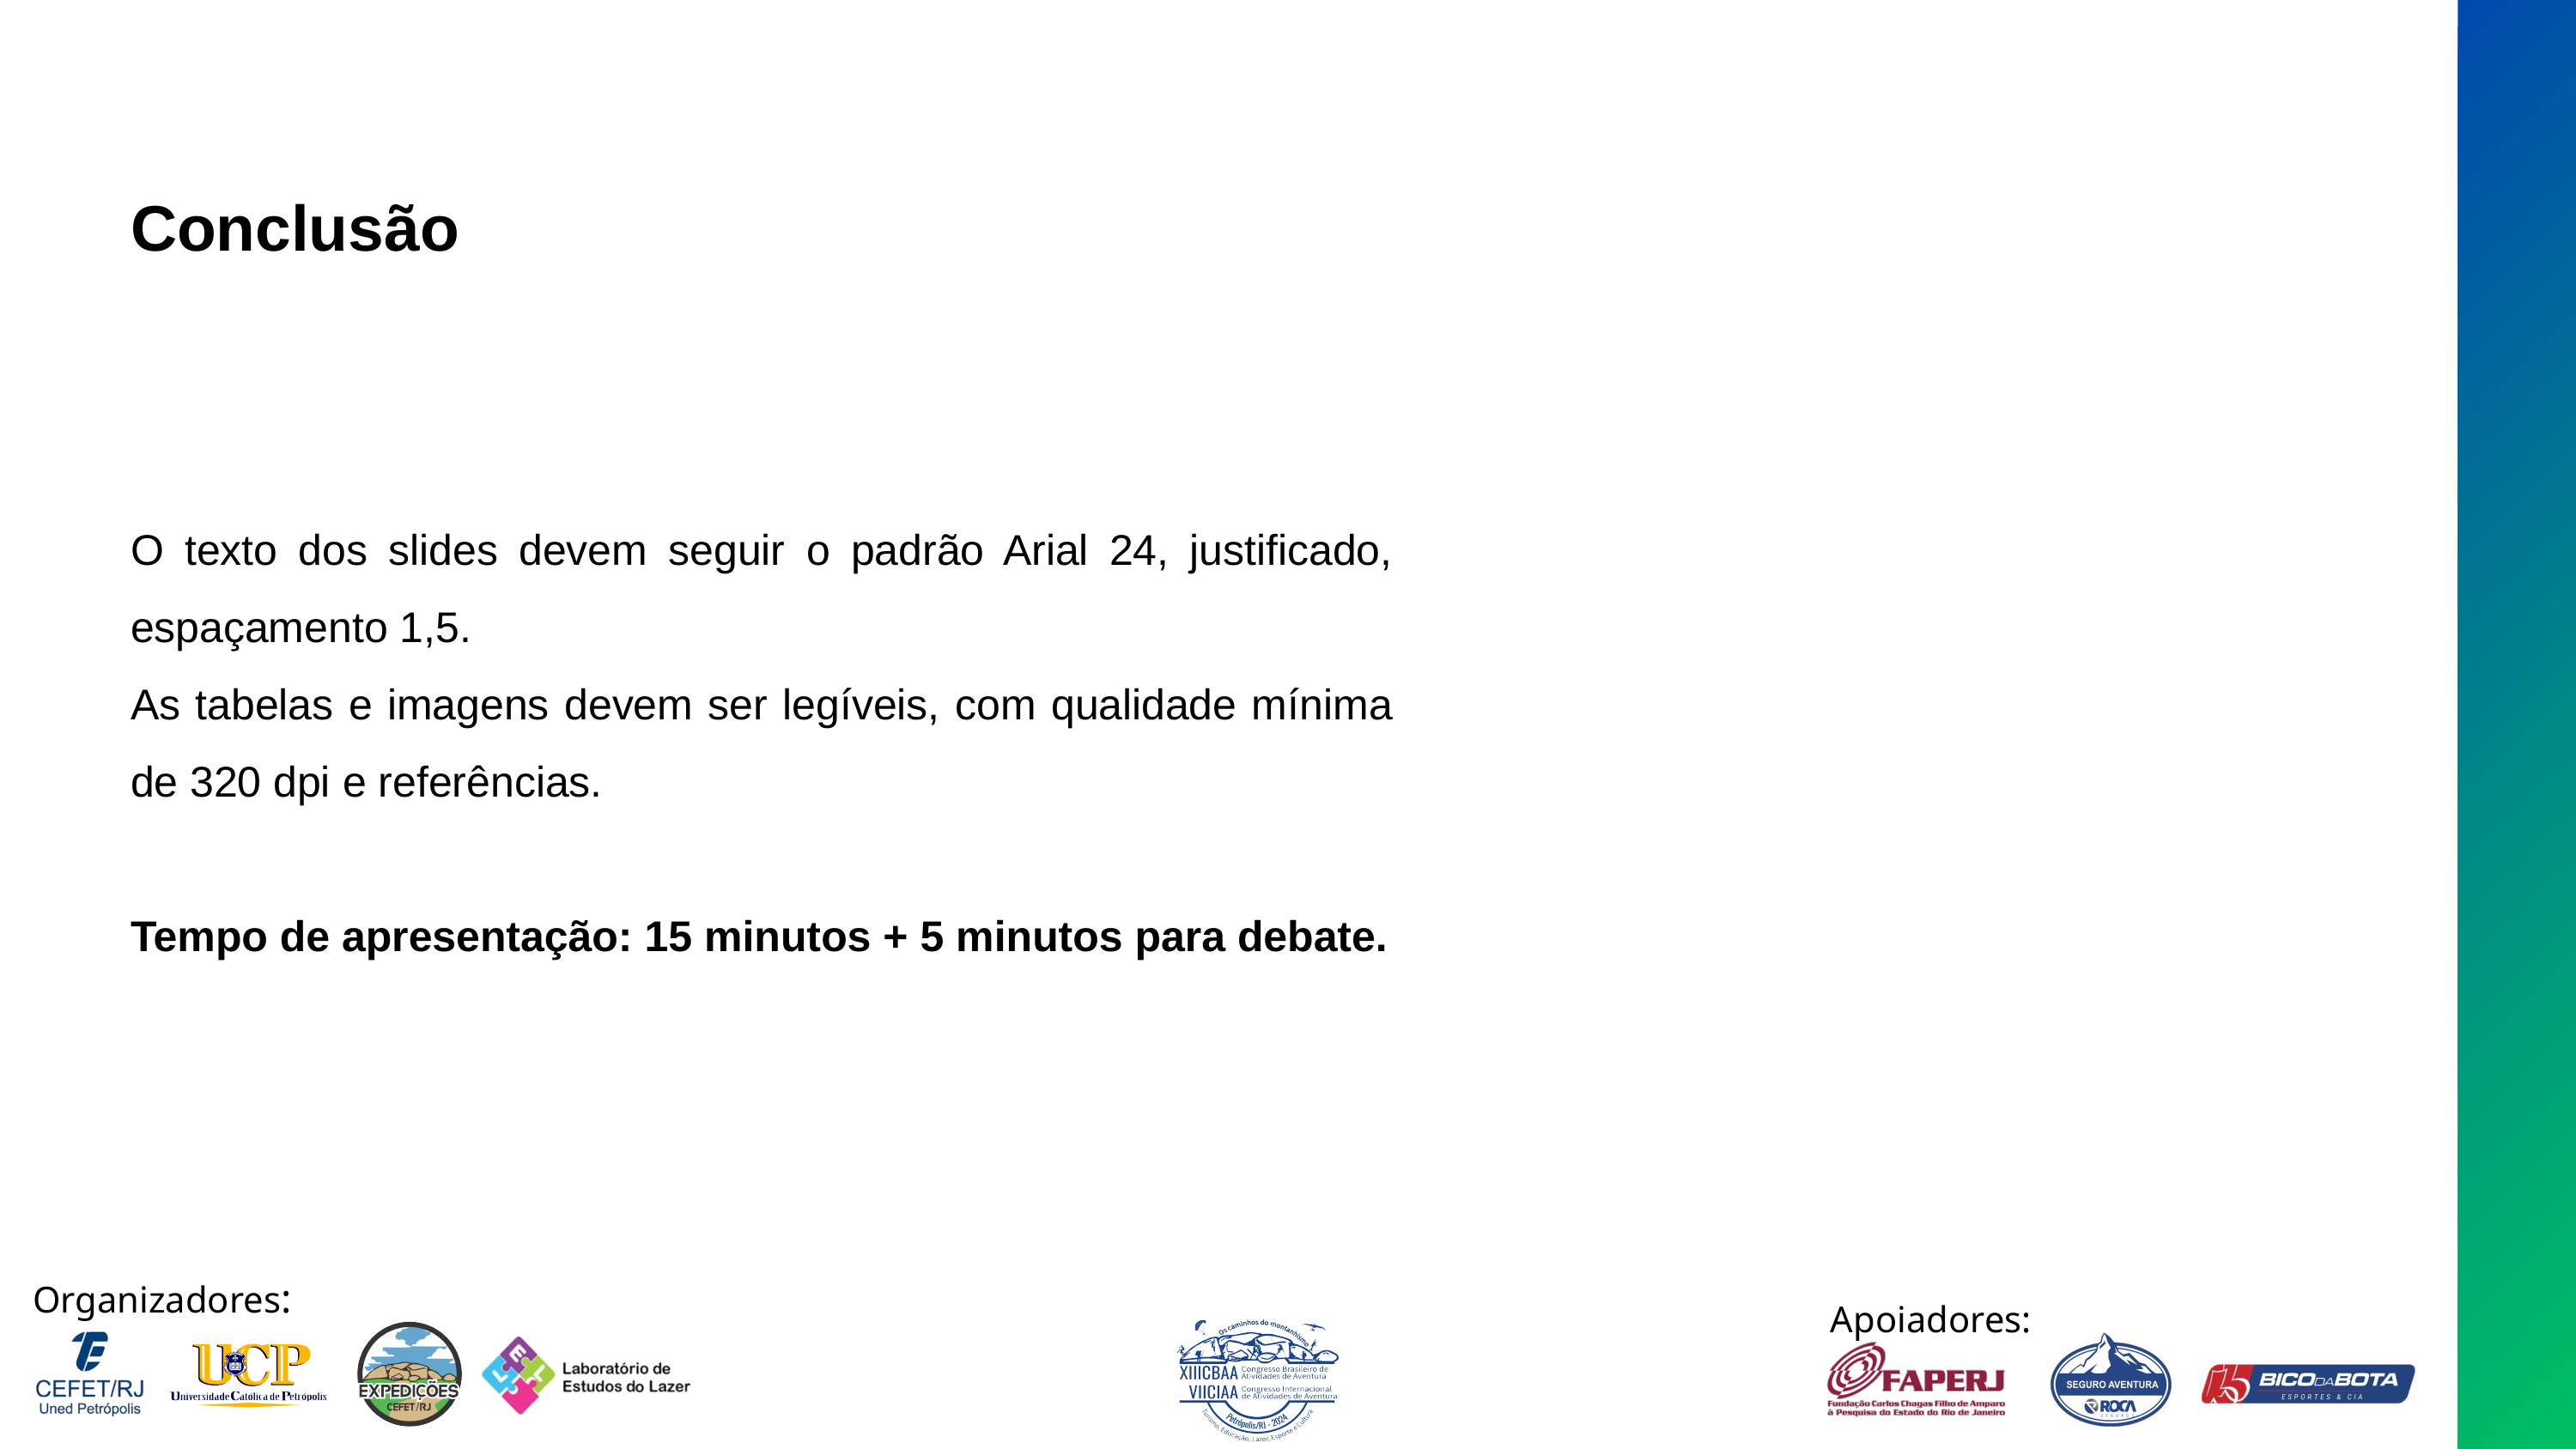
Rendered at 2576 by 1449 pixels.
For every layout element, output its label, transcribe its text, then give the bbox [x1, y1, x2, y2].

picture [1788, 1319, 2430, 1447]
picture [30, 1317, 700, 1442]
text_box O texto dos slides devem seguir o padrão Arial 24, justificado, espaçamento 1,5. As tabelas e imagens devem ser legíveis, com qualidade mínima de 320 dpi e referências. Tempo de apresentação: 15 minutos + 5 minutos para debate. [118, 490, 1406, 967]
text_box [2458, 0, 2576, 1449]
text_box Organizadores: [29, 1265, 295, 1317]
text_box Apoiadores:​ [1817, 1290, 2204, 1319]
picture [1169, 1319, 1339, 1443]
text_box Conclusão [118, 179, 1406, 270]
